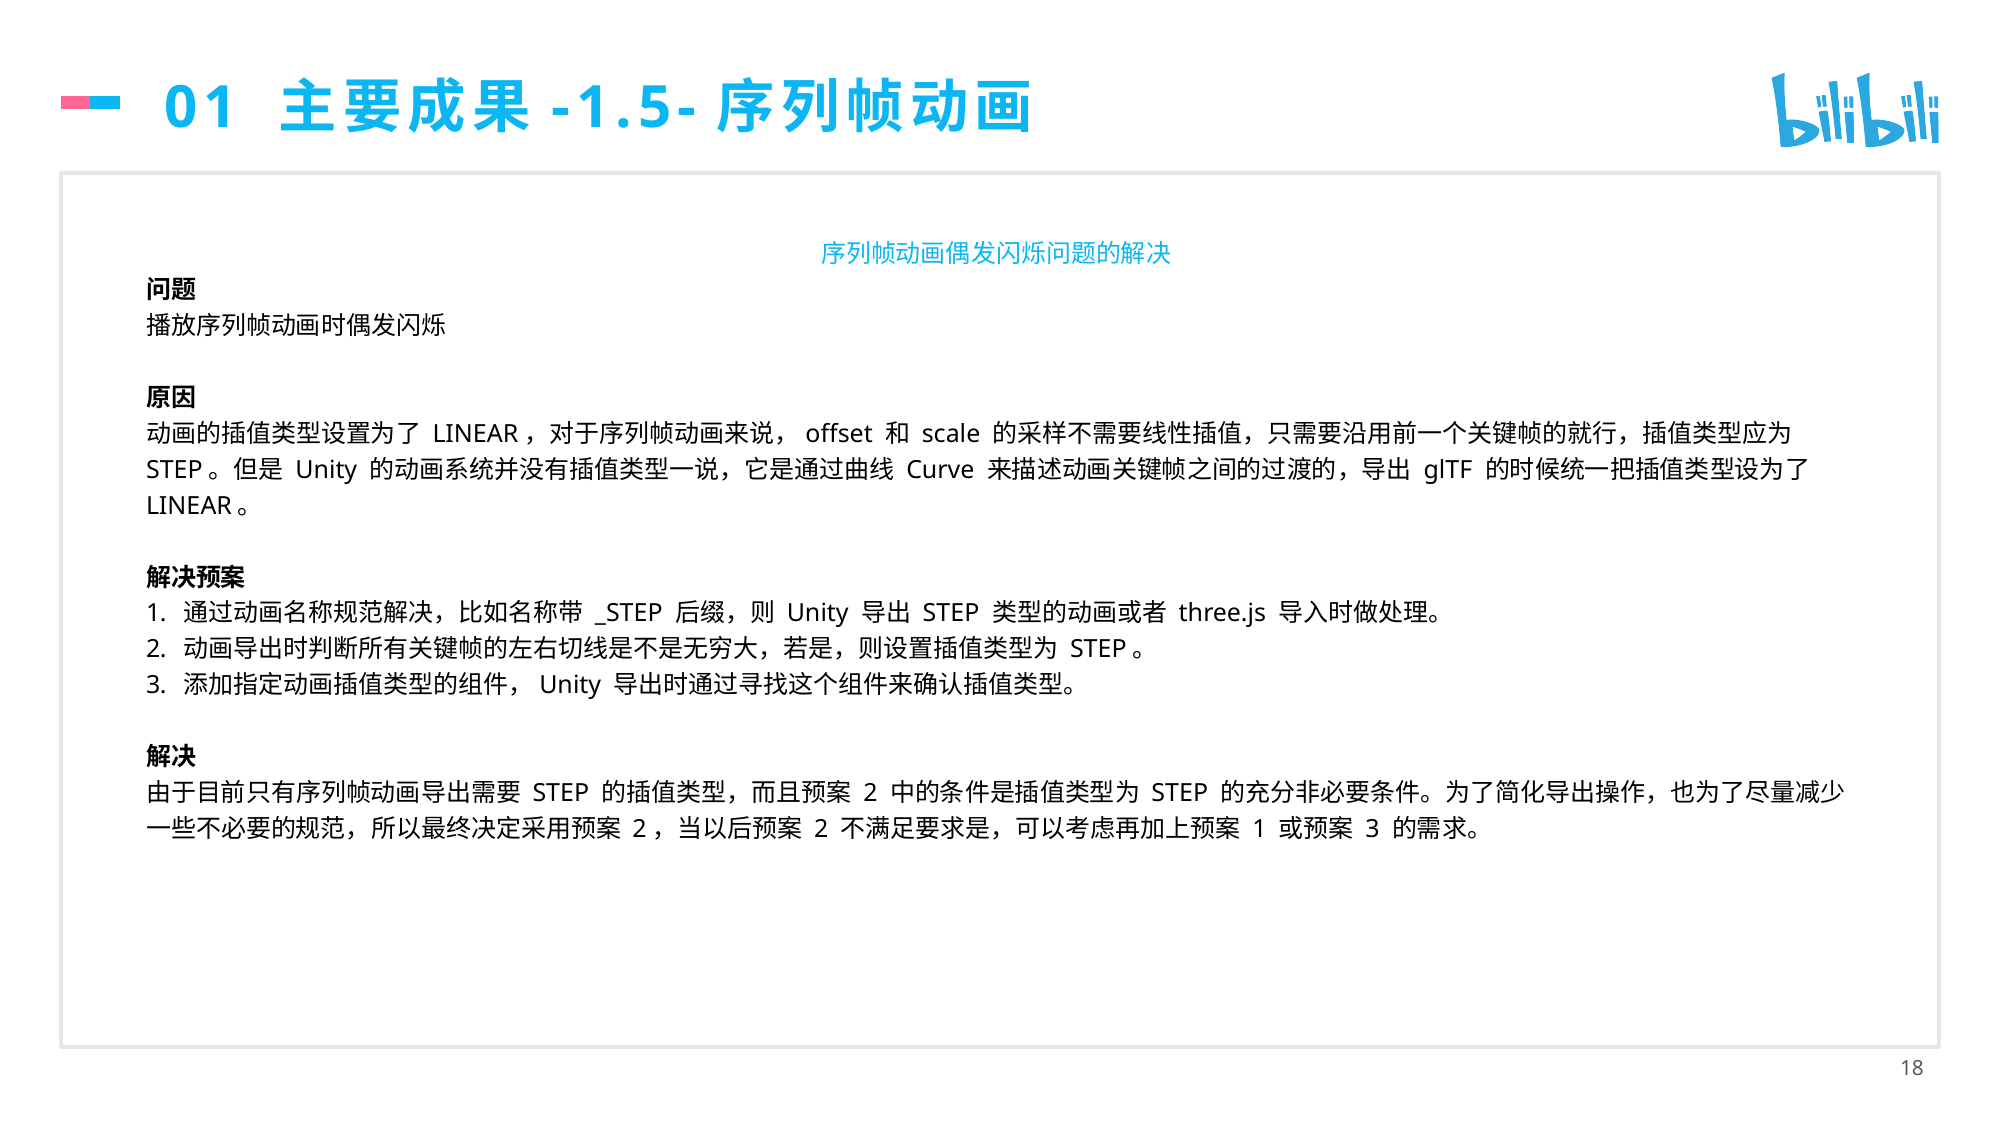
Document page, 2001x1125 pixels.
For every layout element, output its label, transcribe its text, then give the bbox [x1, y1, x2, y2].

text_box [59, 171, 1941, 1049]
title 01 主要成果-1.5-序列帧动画 [149, 45, 1715, 164]
text_box 序列帧动画偶发闪烁问题的解决 问题 播放序列帧动画时偶发闪烁 原因 动画的插值类型设置为了 LINEAR，对于序列帧动画来说，offset 和 scale 的采样不需要线性插值，只需要沿用前一个关键帧的就行，插值类型应为 STEP。但是 Unity 的动画系统并没有插值类型一说，它是通过曲线 Curve 来描述动画关键帧之间的过渡的，导出 glTF 的时候统一把插值类型设为了 LINEAR。 解决预案 通过动画名称规范解决，比如名称带 _STEP 后缀，则 Unity 导出 STEP 类型的动画或者 three.js 导入时做处理。 动画导出时判断所有关键帧的左右切线是不是无穷大，若是，则设置插值类型为 STEP。 添加指定动画插值类型的组件，Unity 导出时通过寻找这个组件来确认插值类型。 解决 由于目前只有序列帧动画导出需要 STEP 的插值类型，而且预案 2 中的条件是插值类型为 STEP 的充分非必要条件。为了简化导出操作，也为了尽量减少一些不必要的规范，所以最终决定采用预案 2，当以后预案 2 不满足要求是，可以考虑再加上预案 1 或预案 3 的需求。 [131, 224, 1861, 850]
